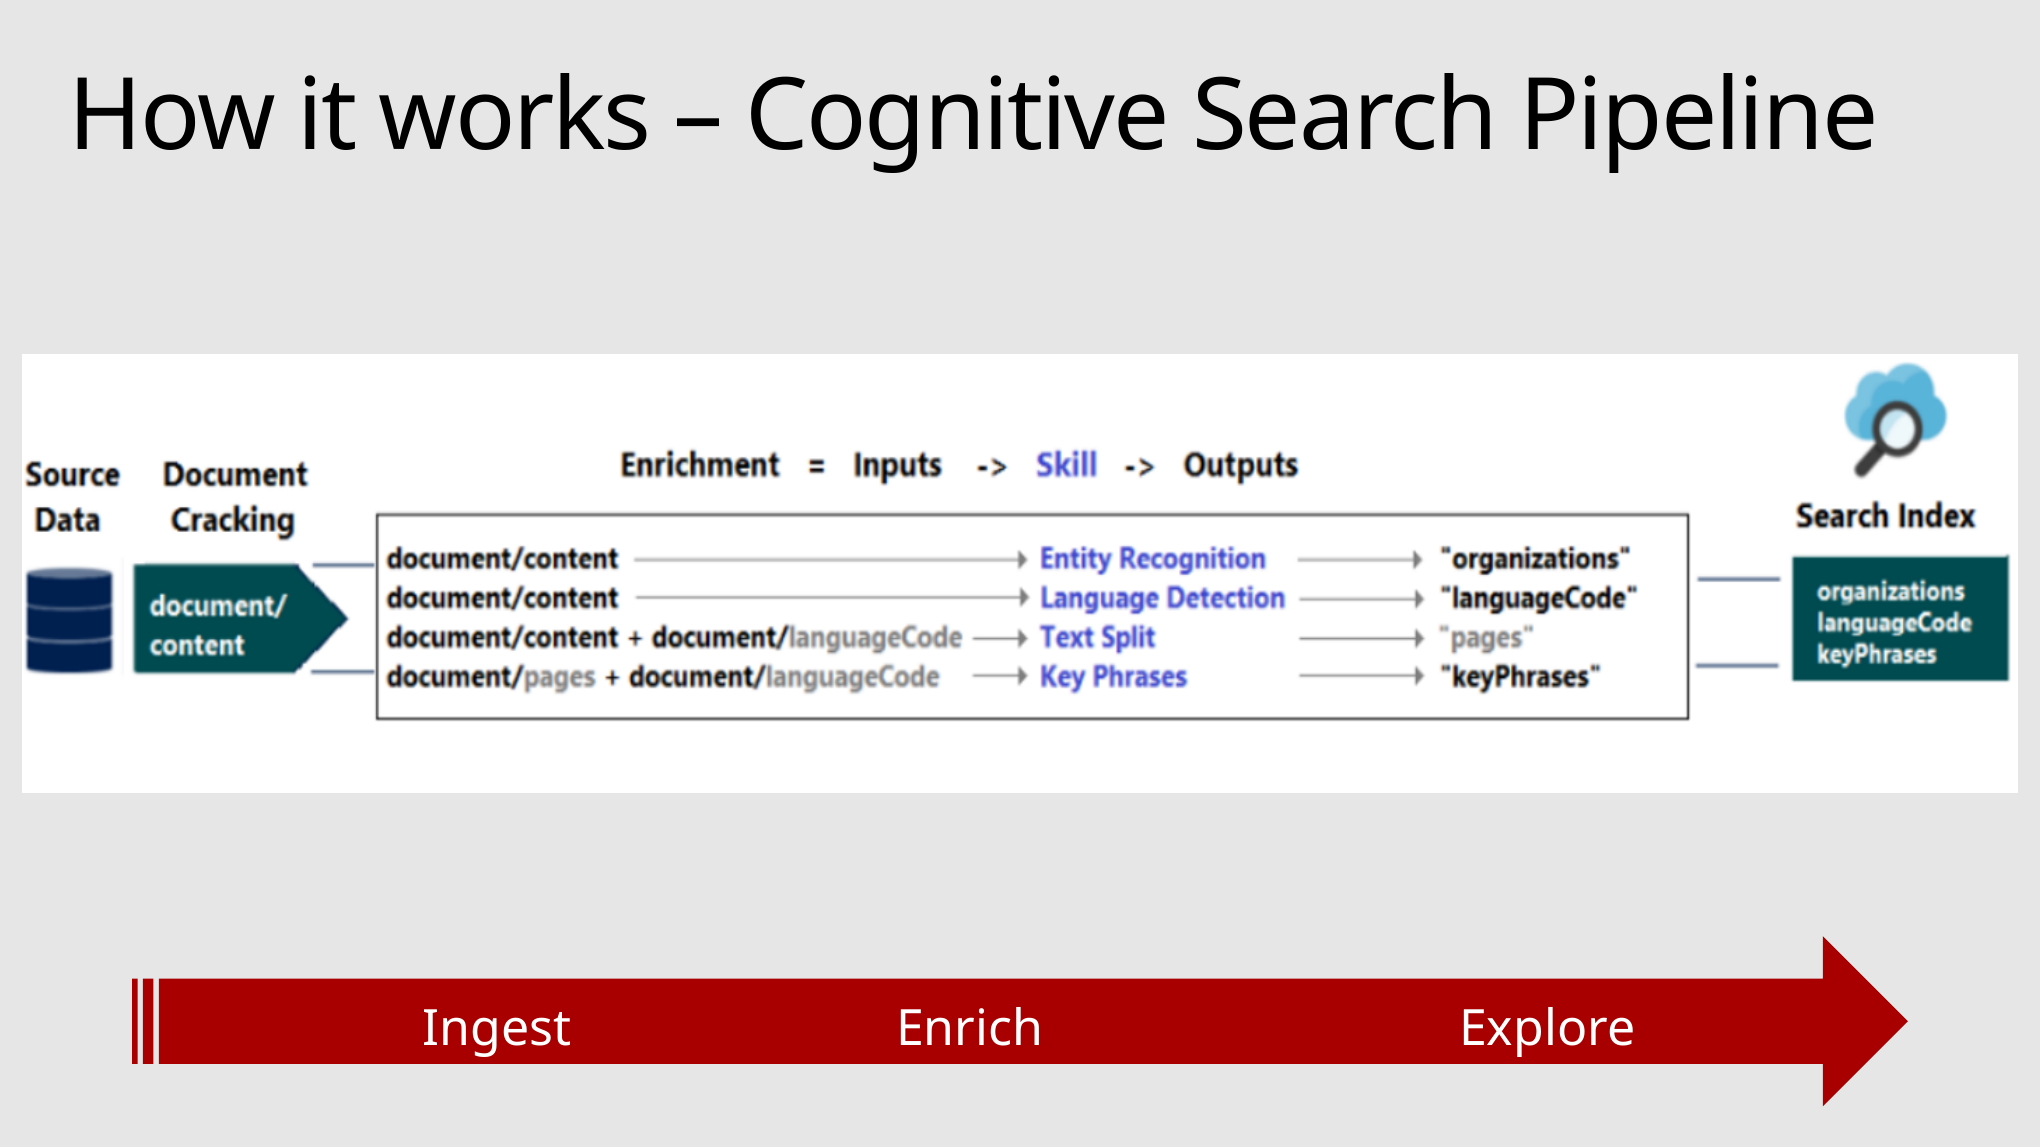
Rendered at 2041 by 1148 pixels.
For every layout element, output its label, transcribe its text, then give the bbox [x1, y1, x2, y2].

text_box Ingest Enrich Explore [158, 936, 1908, 1107]
text_box Ingest Enrich Explore [132, 978, 138, 1064]
text_box Ingest Enrich Explore [142, 978, 154, 1064]
title How it works – Cognitive Search Pipeline [45, 48, 1996, 199]
picture [22, 354, 2018, 793]
